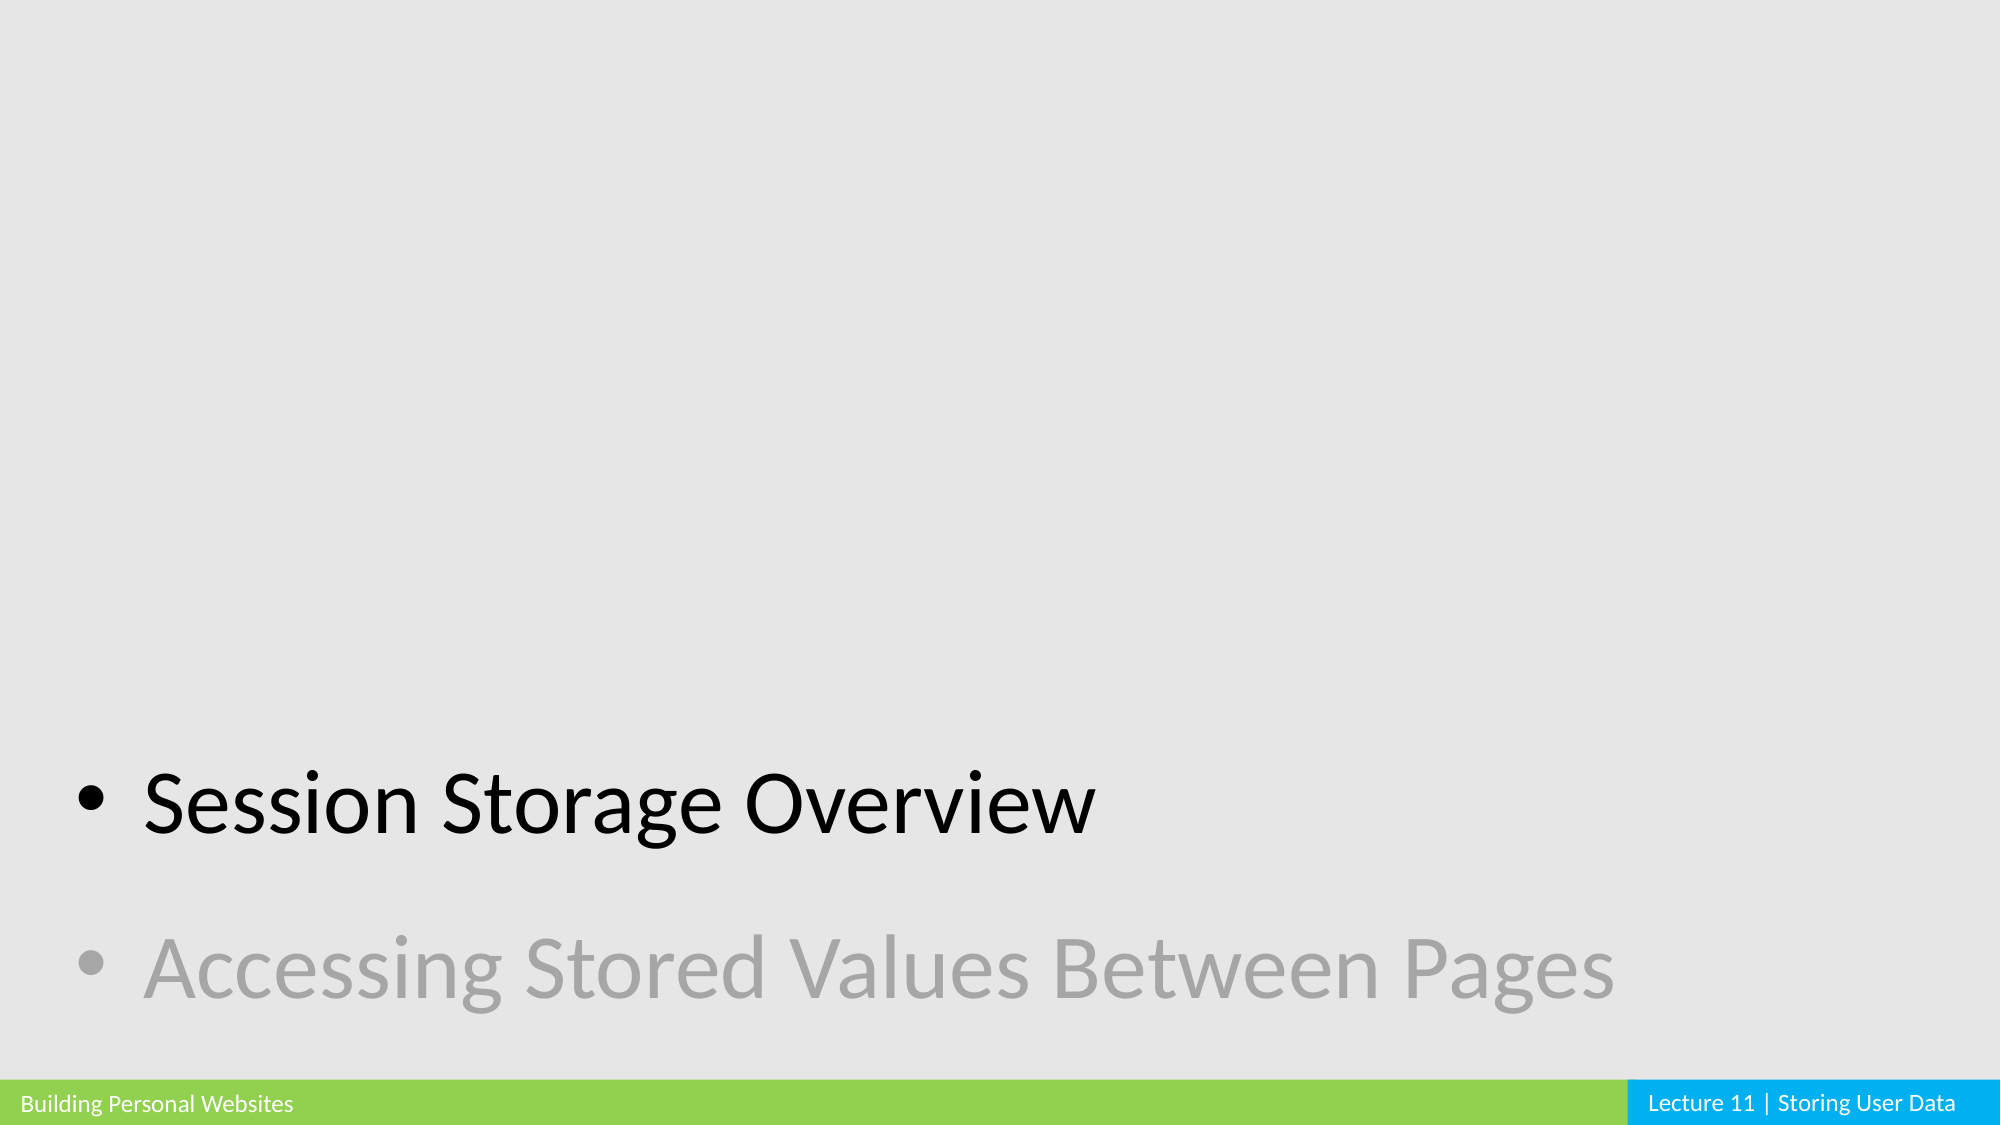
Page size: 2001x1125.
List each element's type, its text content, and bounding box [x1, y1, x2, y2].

text_box Building Personal Websites [5, 1079, 446, 1125]
text_box Session Storage Overview Accessing Stored Values Between Pages [61, 679, 1698, 1024]
text_box Lecture 11 | Storing User Data [1633, 1079, 2000, 1124]
text_box [0, 1079, 5, 1125]
text_box [1627, 1079, 2000, 1125]
text_box [446, 1079, 1627, 1125]
